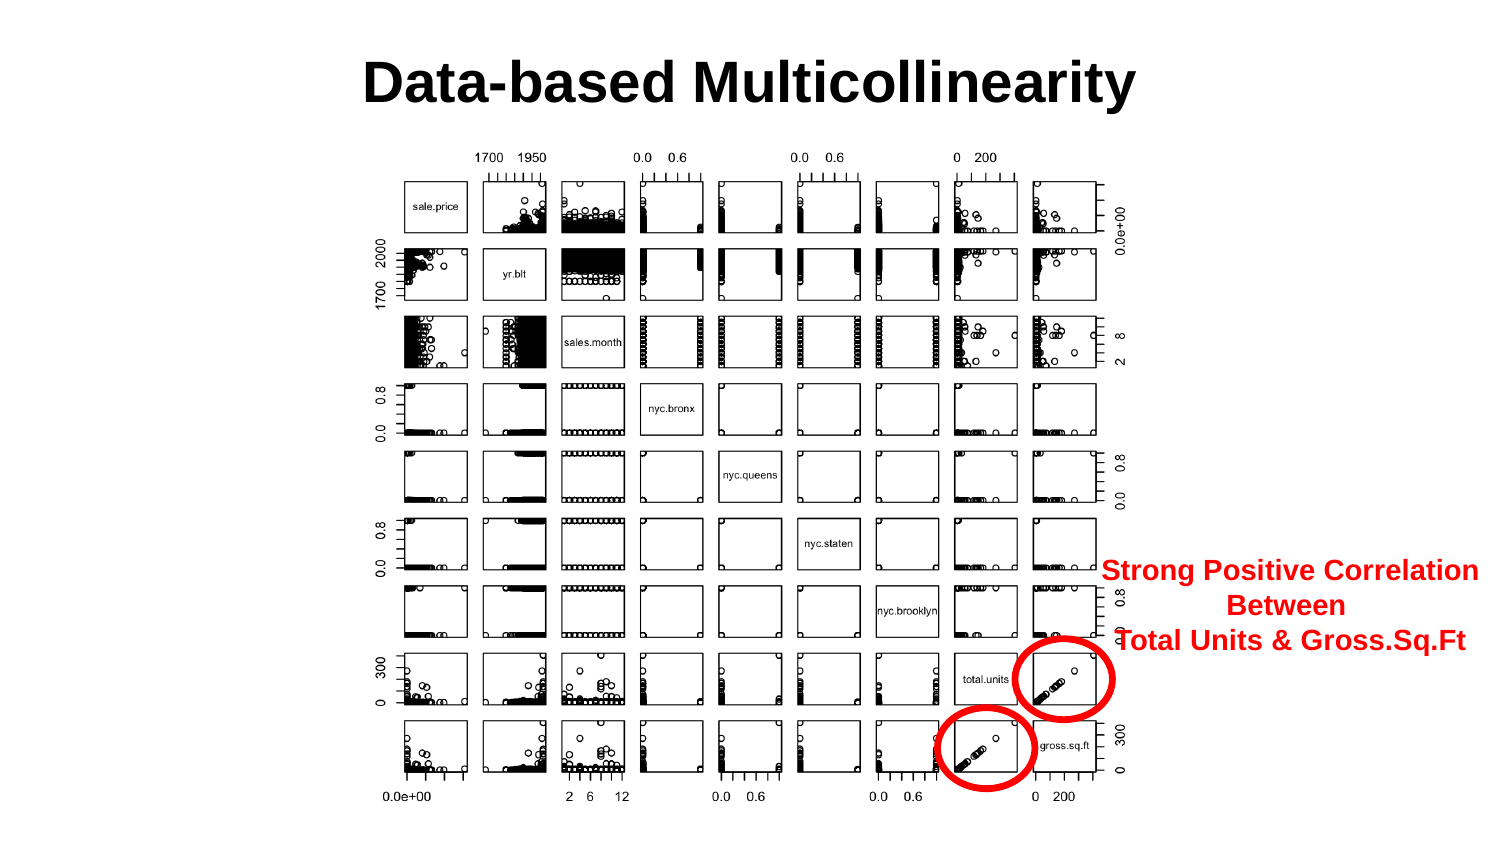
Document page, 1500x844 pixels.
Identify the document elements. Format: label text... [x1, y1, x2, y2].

picture [332, 109, 1168, 844]
text_box Data-based Multicollinearity [74, 48, 1425, 110]
text_box Strong Positive Correlation Between Total Units & Gross.Sq.Ft [1171, 544, 1500, 664]
